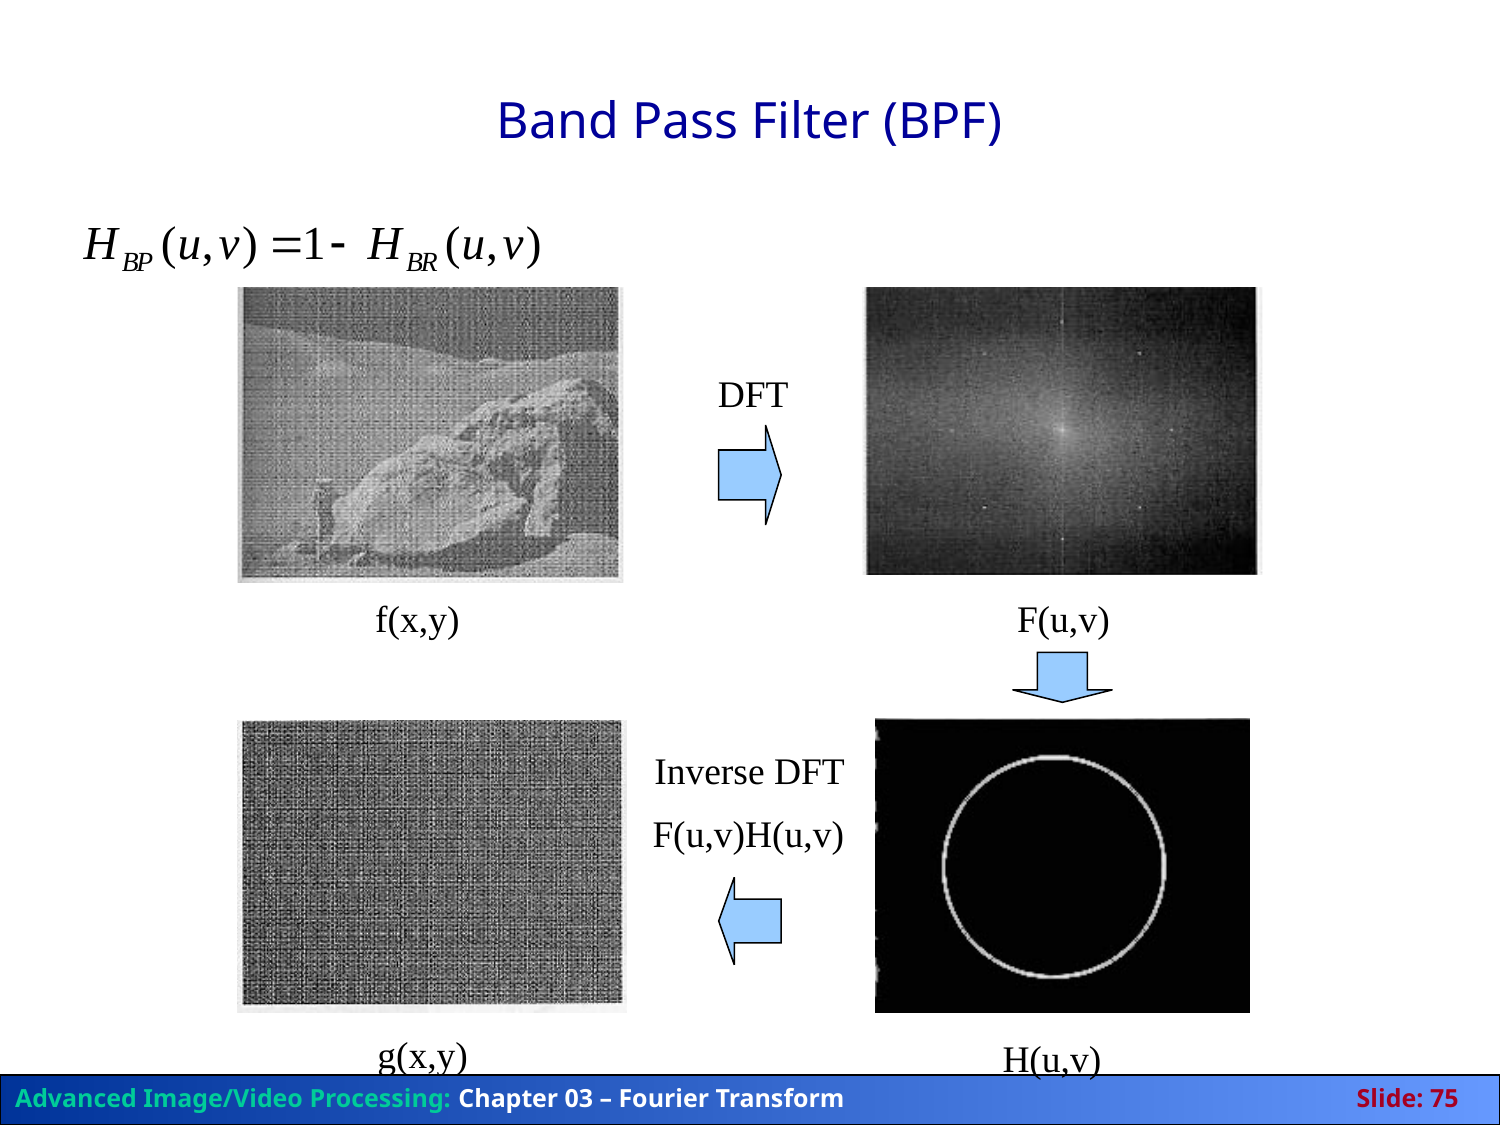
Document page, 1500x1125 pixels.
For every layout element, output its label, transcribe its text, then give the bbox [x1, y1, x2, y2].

picture [237, 287, 624, 584]
text_box F(u,v) [1002, 587, 1125, 648]
text_box H(u,v) [987, 1027, 1117, 1087]
text_box Inverse DFT [639, 739, 861, 800]
picture [874, 718, 1250, 1013]
title Band Pass Filter (BPF) [112, 62, 1388, 175]
text_box g(x,y) [362, 1023, 484, 1084]
footer Advanced Image/Video Processing: Chapter 03 – Fourier Transform Slide: 75 [0, 1074, 1500, 1125]
picture [862, 287, 1263, 575]
text_box [718, 877, 782, 965]
text_box F(u,v)H(u,v) [637, 802, 860, 862]
text_box f(x,y) [360, 587, 475, 648]
text_box [1012, 652, 1113, 703]
text_box [718, 425, 782, 526]
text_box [74, 212, 552, 280]
text_box DFT [703, 362, 804, 423]
picture [237, 720, 627, 1013]
